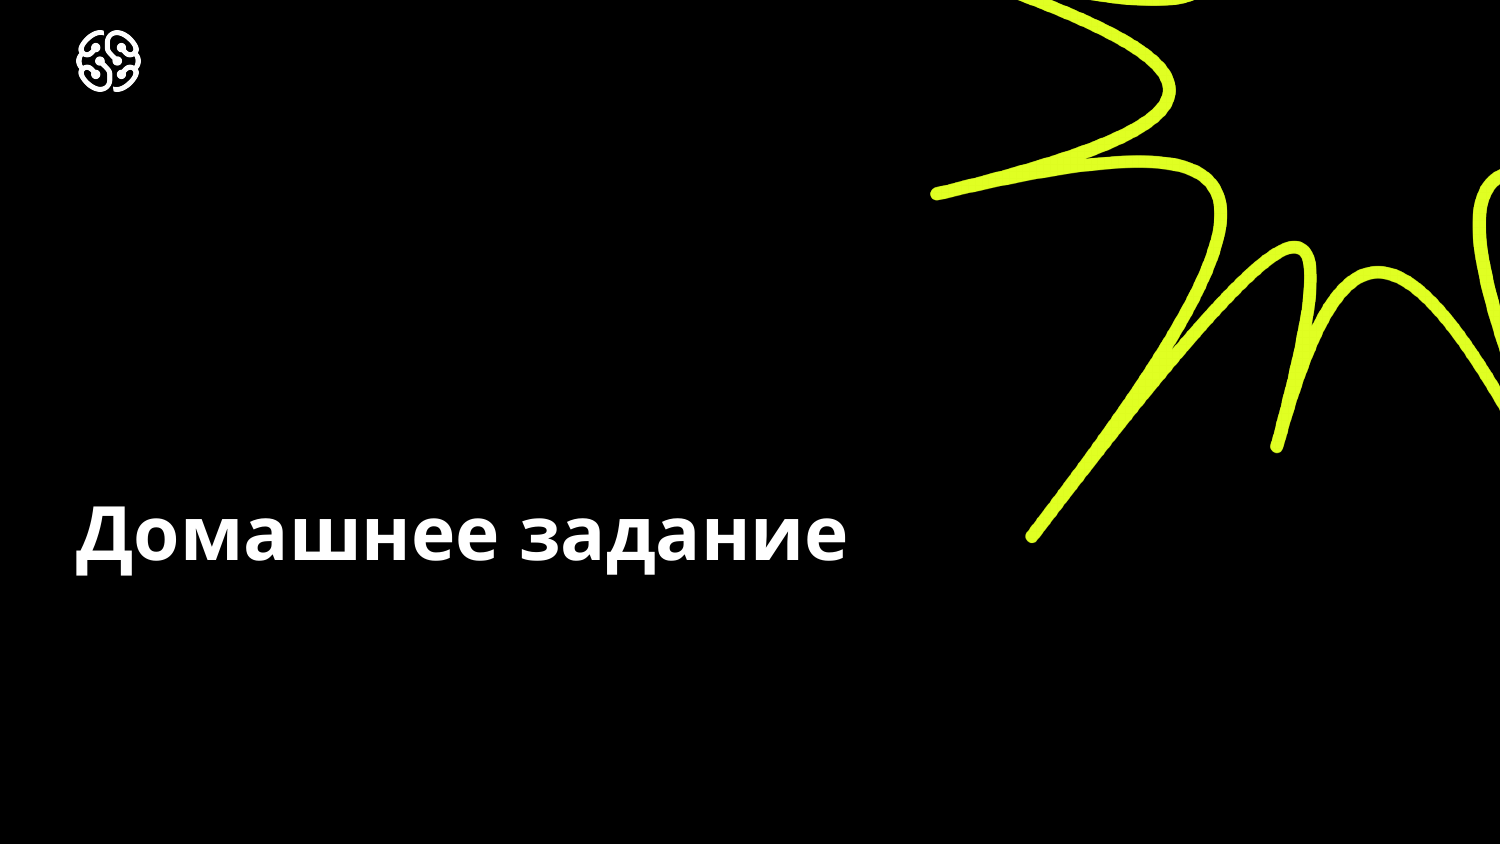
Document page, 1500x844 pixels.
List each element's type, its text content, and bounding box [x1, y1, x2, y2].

title Домашнее задание [76, 171, 1199, 591]
picture [546, 0, 1500, 794]
picture [76, 29, 141, 93]
